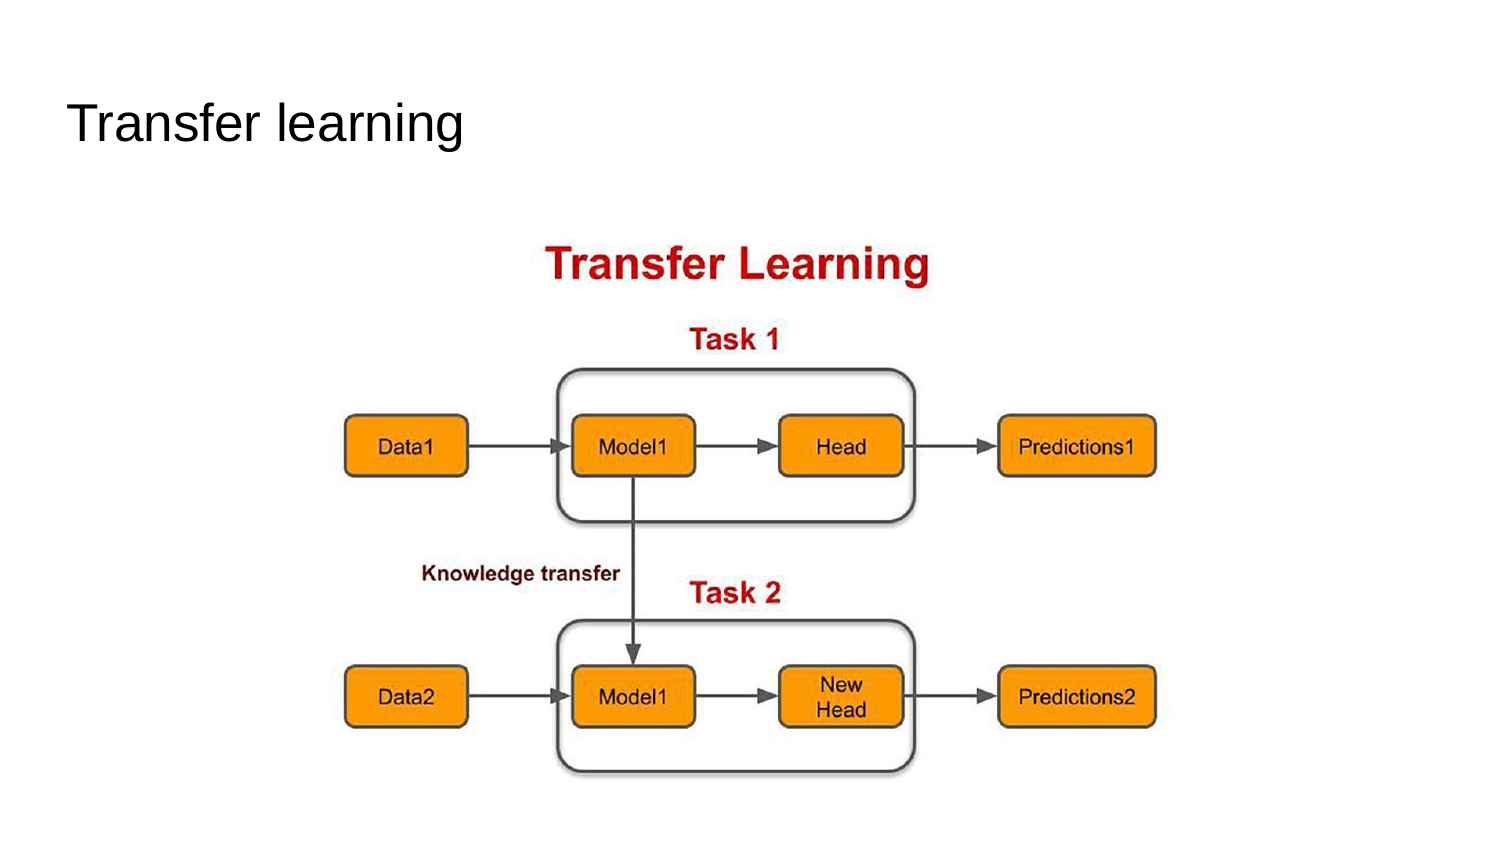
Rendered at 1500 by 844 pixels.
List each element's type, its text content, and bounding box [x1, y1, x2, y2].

picture [122, 184, 1377, 813]
title Transfer learning [51, 72, 1449, 167]
